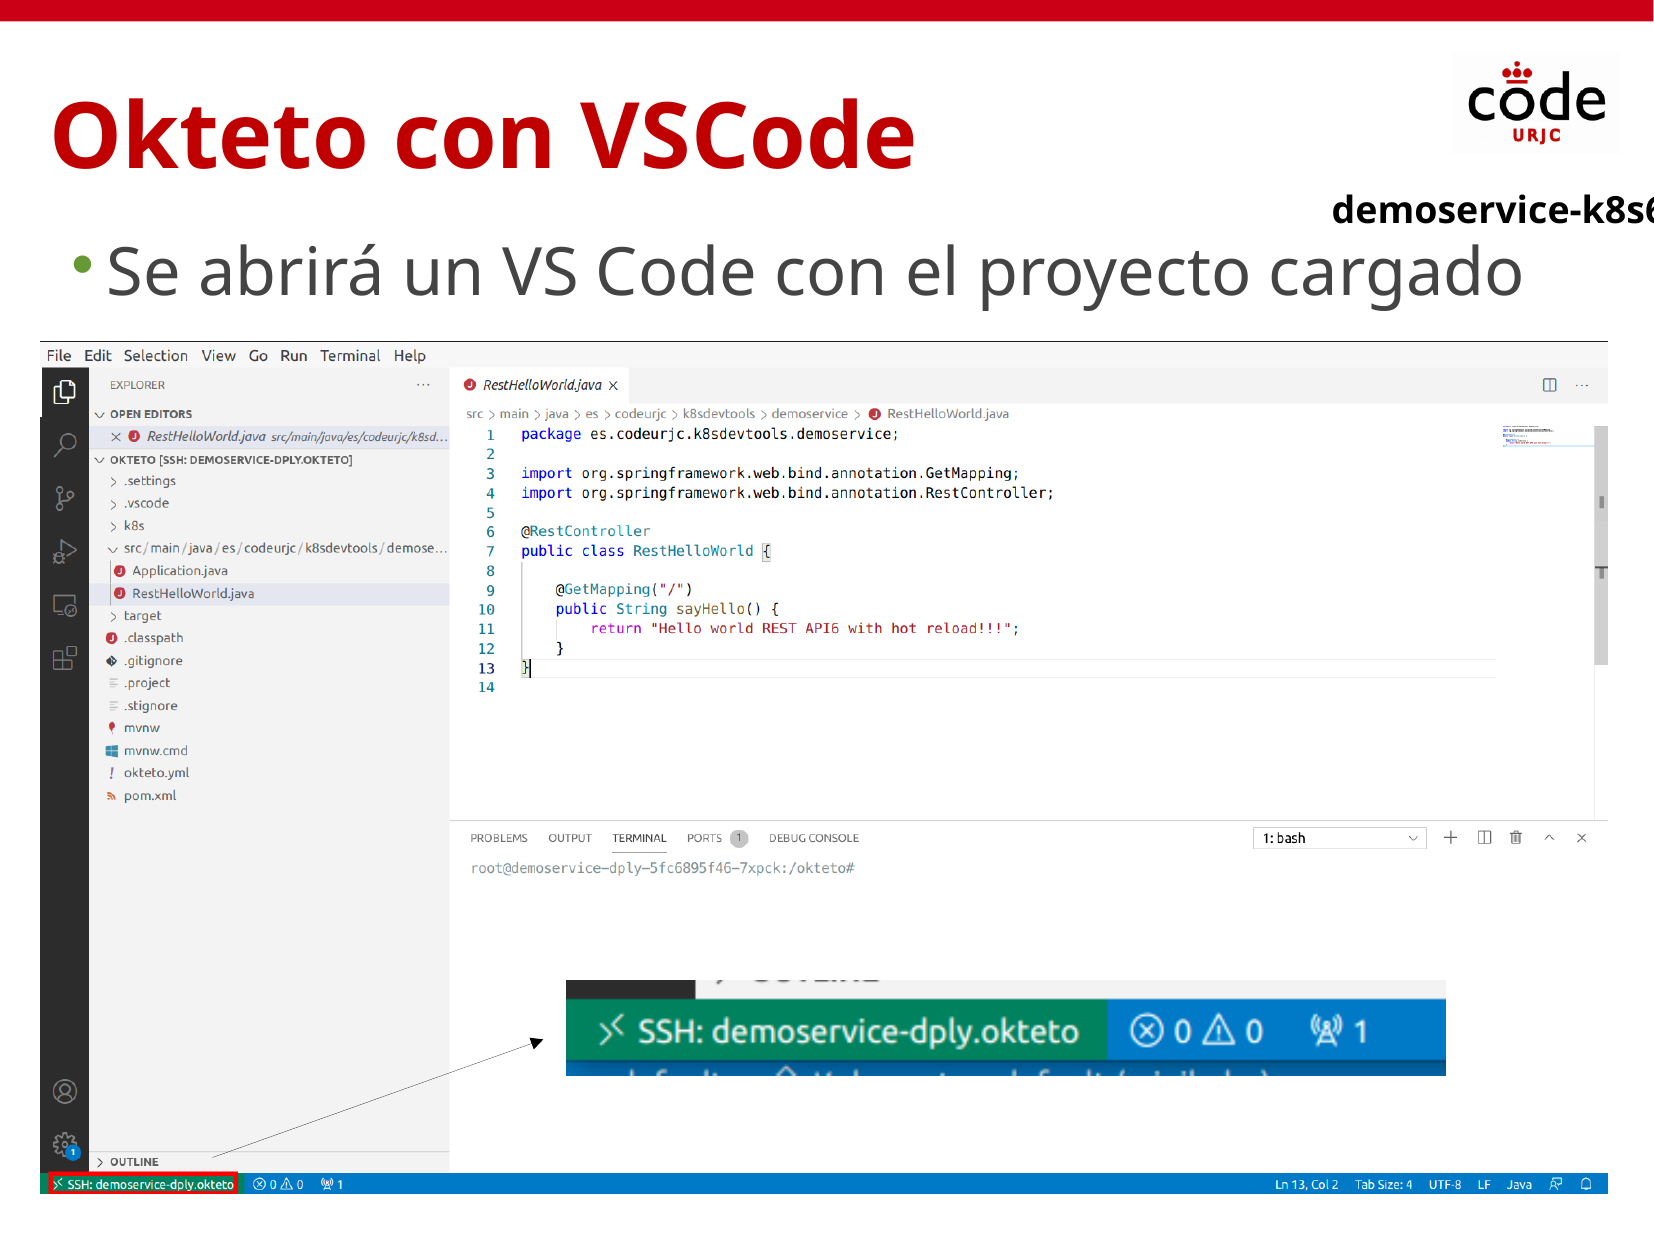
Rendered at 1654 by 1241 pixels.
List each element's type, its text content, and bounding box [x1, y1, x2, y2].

picture [1452, 52, 1620, 154]
picture [39, 341, 1609, 1194]
text_box Okteto con VSCode [34, 62, 1437, 126]
text_box Se abrirá un VS Code con el proyecto cargado [56, 221, 1583, 340]
text_box demoservice-k8s6 [1316, 178, 1654, 242]
